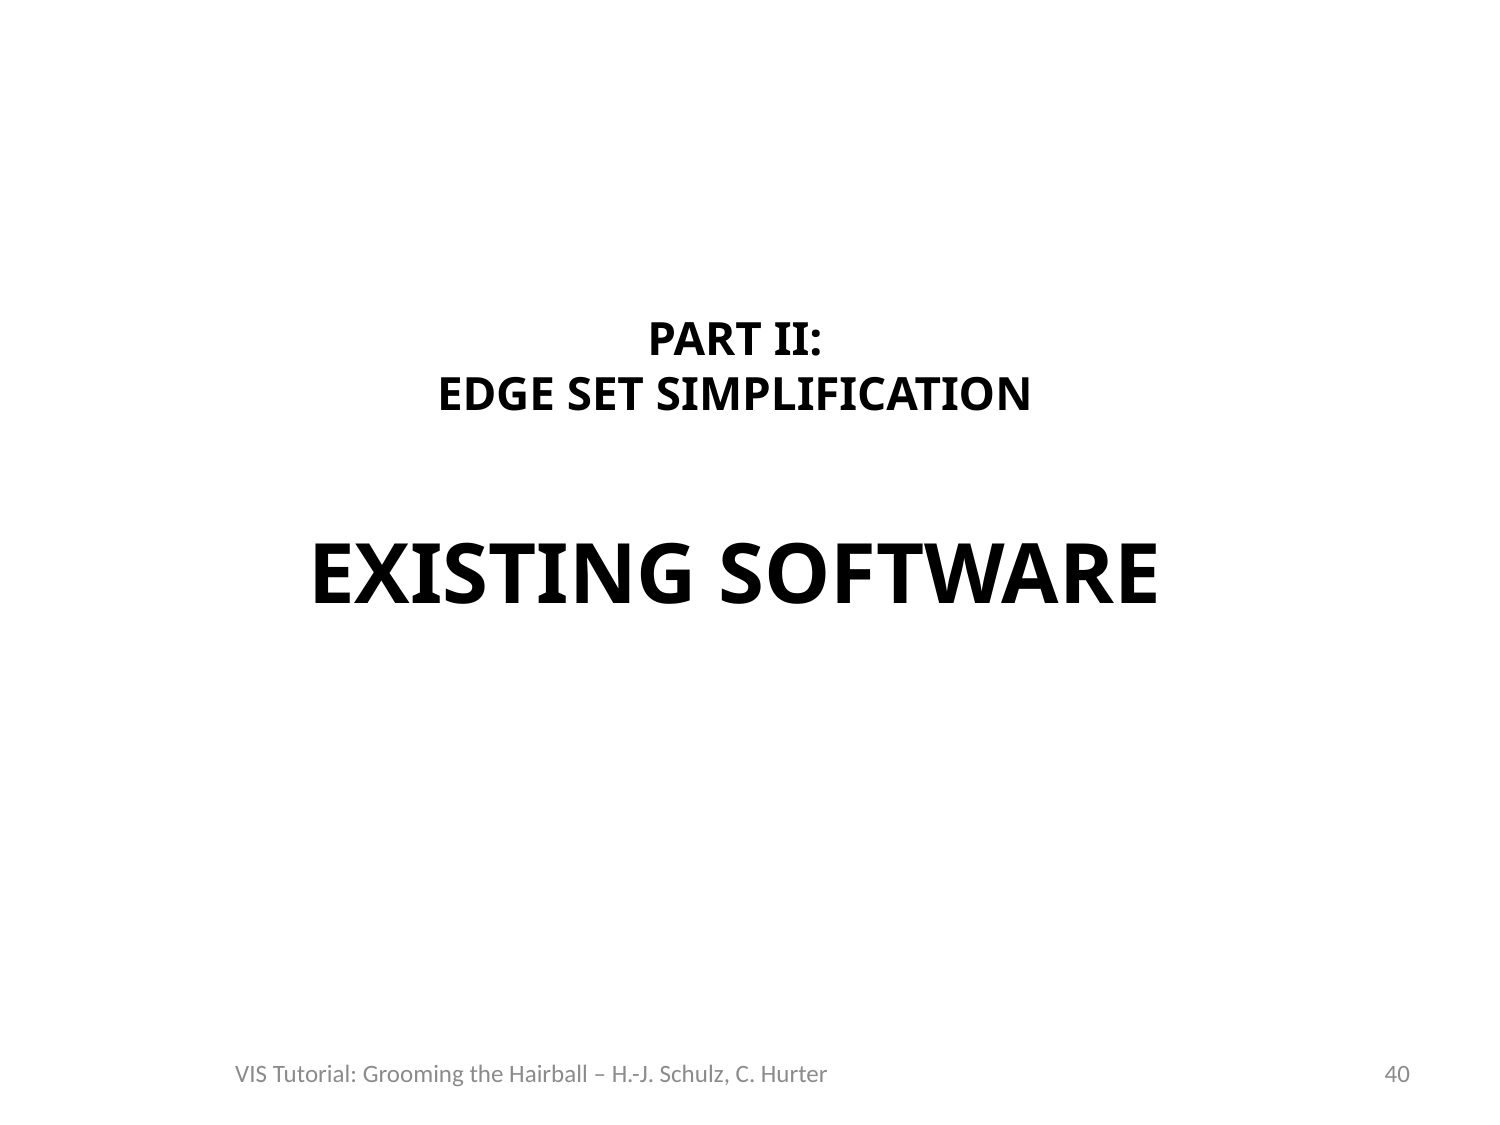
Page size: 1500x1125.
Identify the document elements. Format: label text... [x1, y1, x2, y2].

slide_number 40 [1074, 1042, 1425, 1103]
footer VIS Tutorial: Grooming the Hairball – H.-J. Schulz, C. Hurter [76, 1042, 988, 1103]
title Part II: EDGE SET SIMPLIFICATION Existing software [41, 302, 1429, 697]
